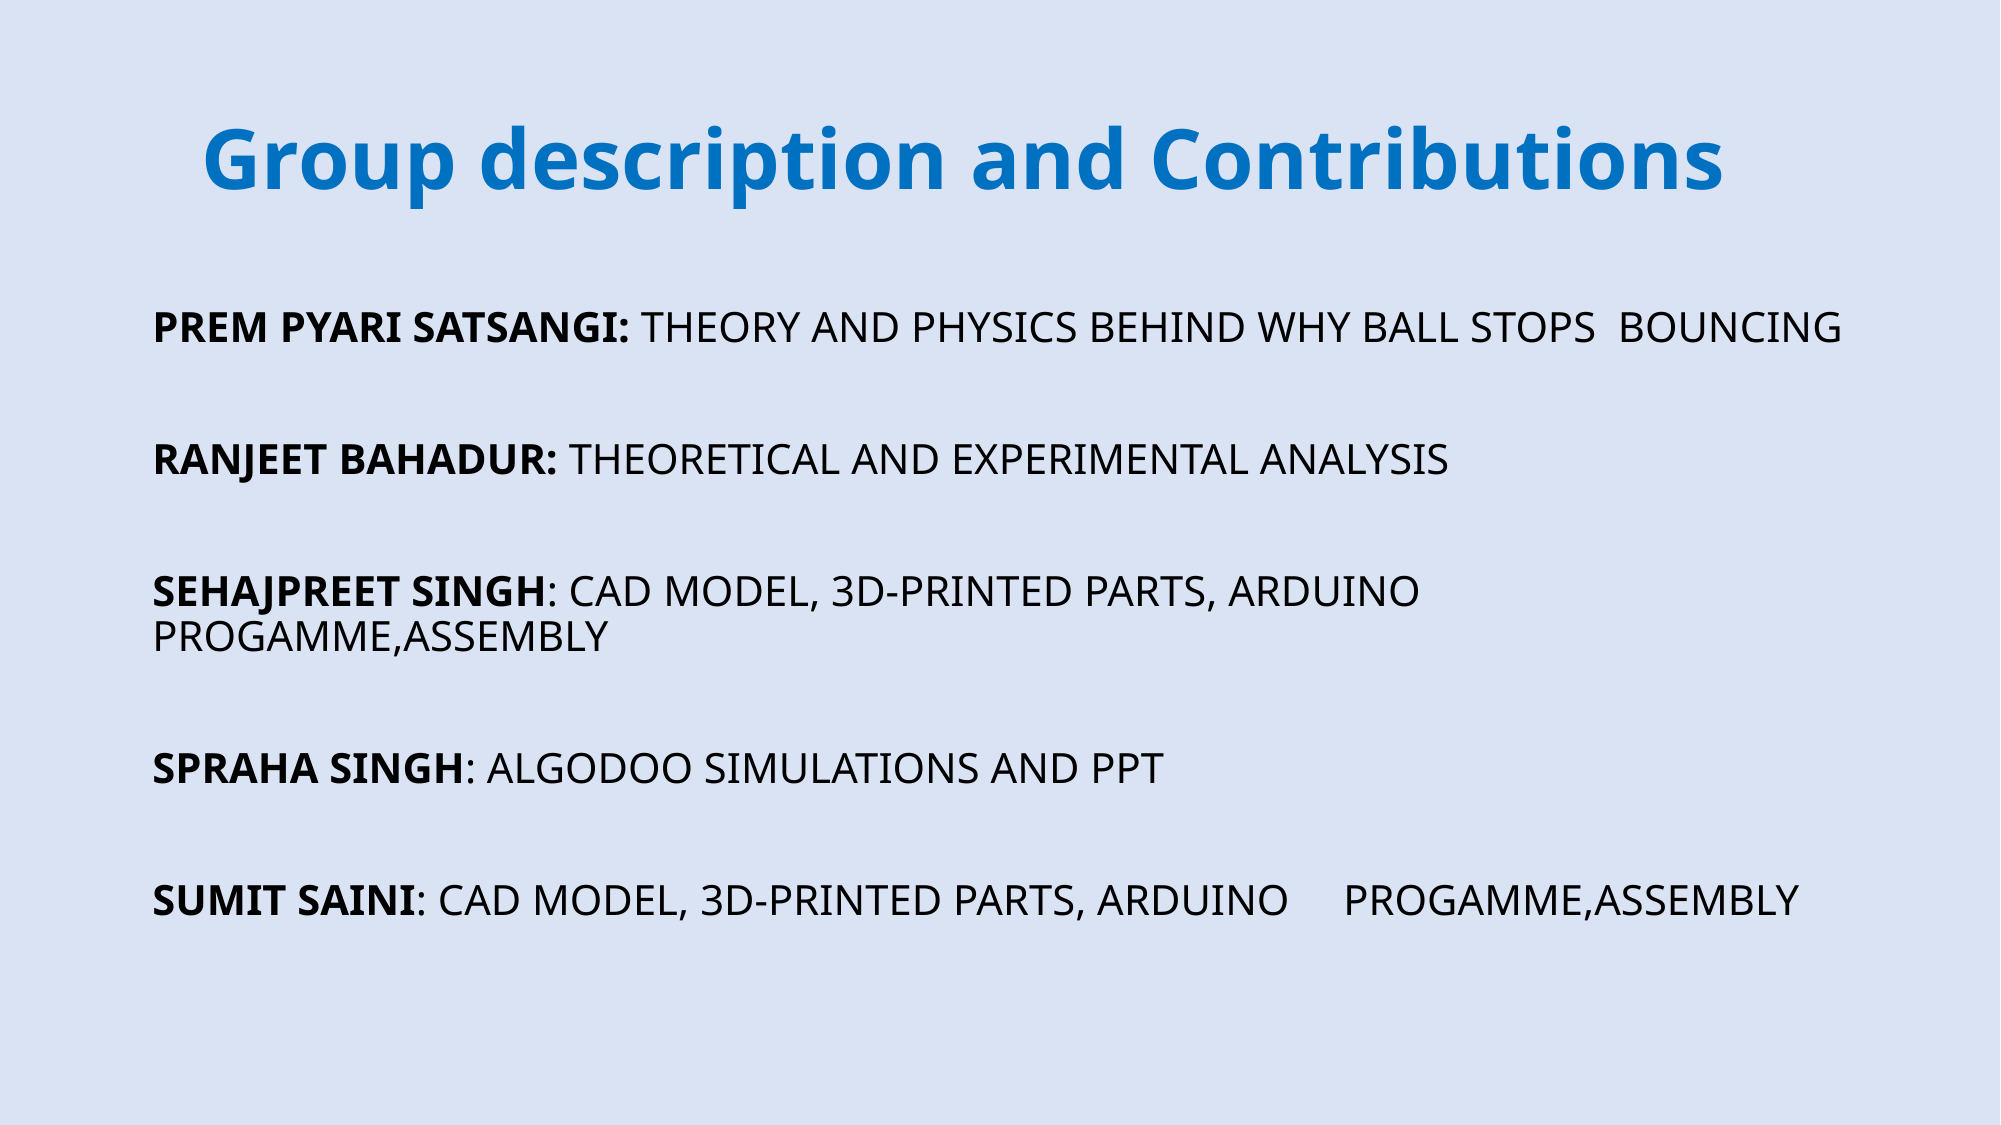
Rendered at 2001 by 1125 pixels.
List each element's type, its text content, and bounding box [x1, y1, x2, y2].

title Group description and Contributions [0, 54, 2000, 272]
list PREM PYARI SATSANGI: THEORY AND PHYSICS BEHIND WHY BALL STOPS BOUNCING RANJEET BAHADUR: THEORETICAL AND EXPERIMENTAL ANALYSIS SEHAJPREET SINGH: CAD MODEL, 3D-PRINTED PARTS, ARDUINO PROGAMME,ASSEMBLY SPRAHA SINGH: ALGODOO SIMULATIONS AND PPT SUMIT SAINI: CAD MODEL, 3D-PRINTED PARTS, ARDUINO PROGAMME,ASSEMBLY [137, 299, 1863, 1105]
